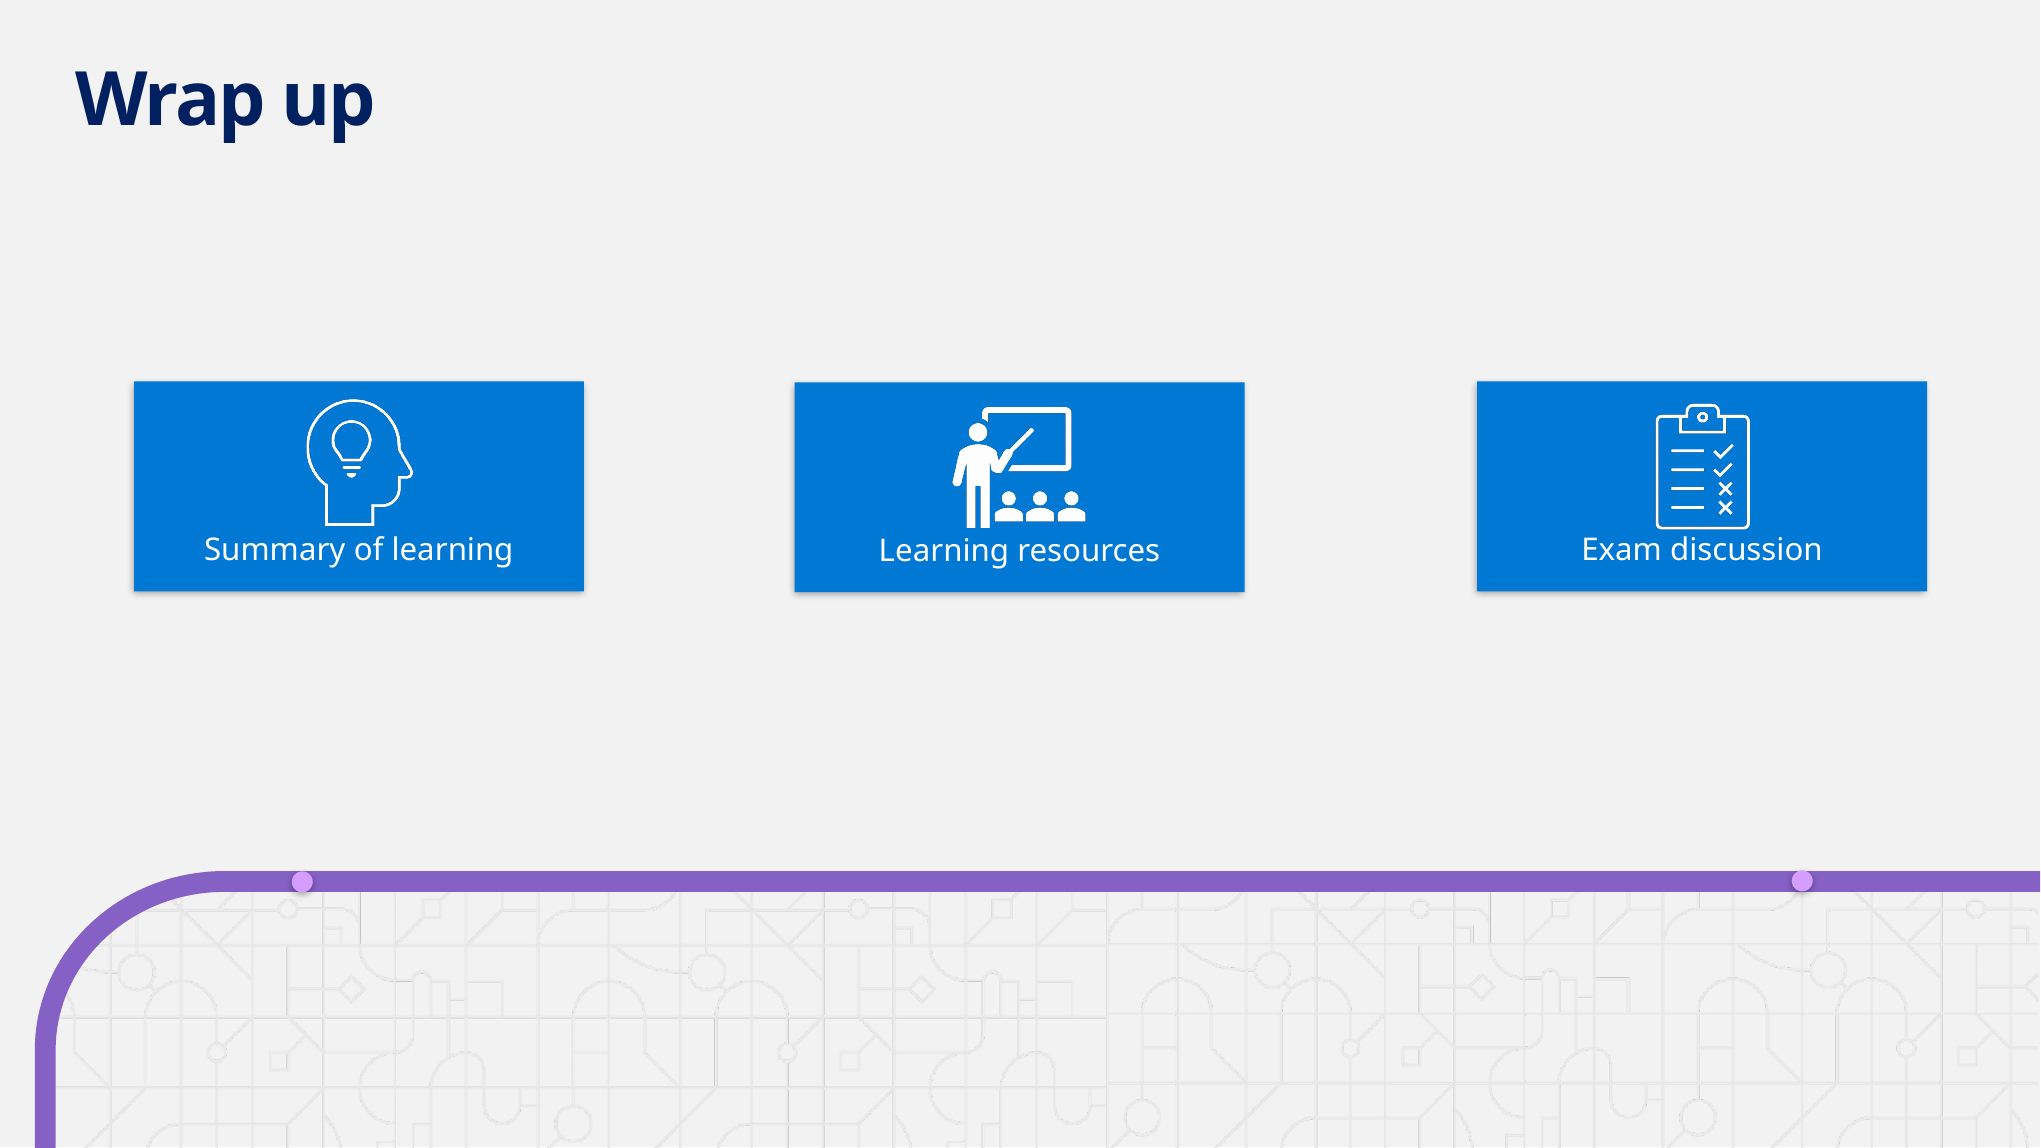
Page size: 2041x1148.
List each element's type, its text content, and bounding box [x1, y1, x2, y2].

title Wrap up [45, 48, 1815, 199]
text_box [44, 870, 2041, 1148]
text_box Exam discussion [1476, 381, 1928, 592]
picture [1626, 391, 1778, 542]
picture [283, 390, 435, 541]
picture [944, 391, 1095, 542]
text_box Learning resources [794, 381, 1245, 593]
text_box Summary of learning [133, 381, 585, 592]
